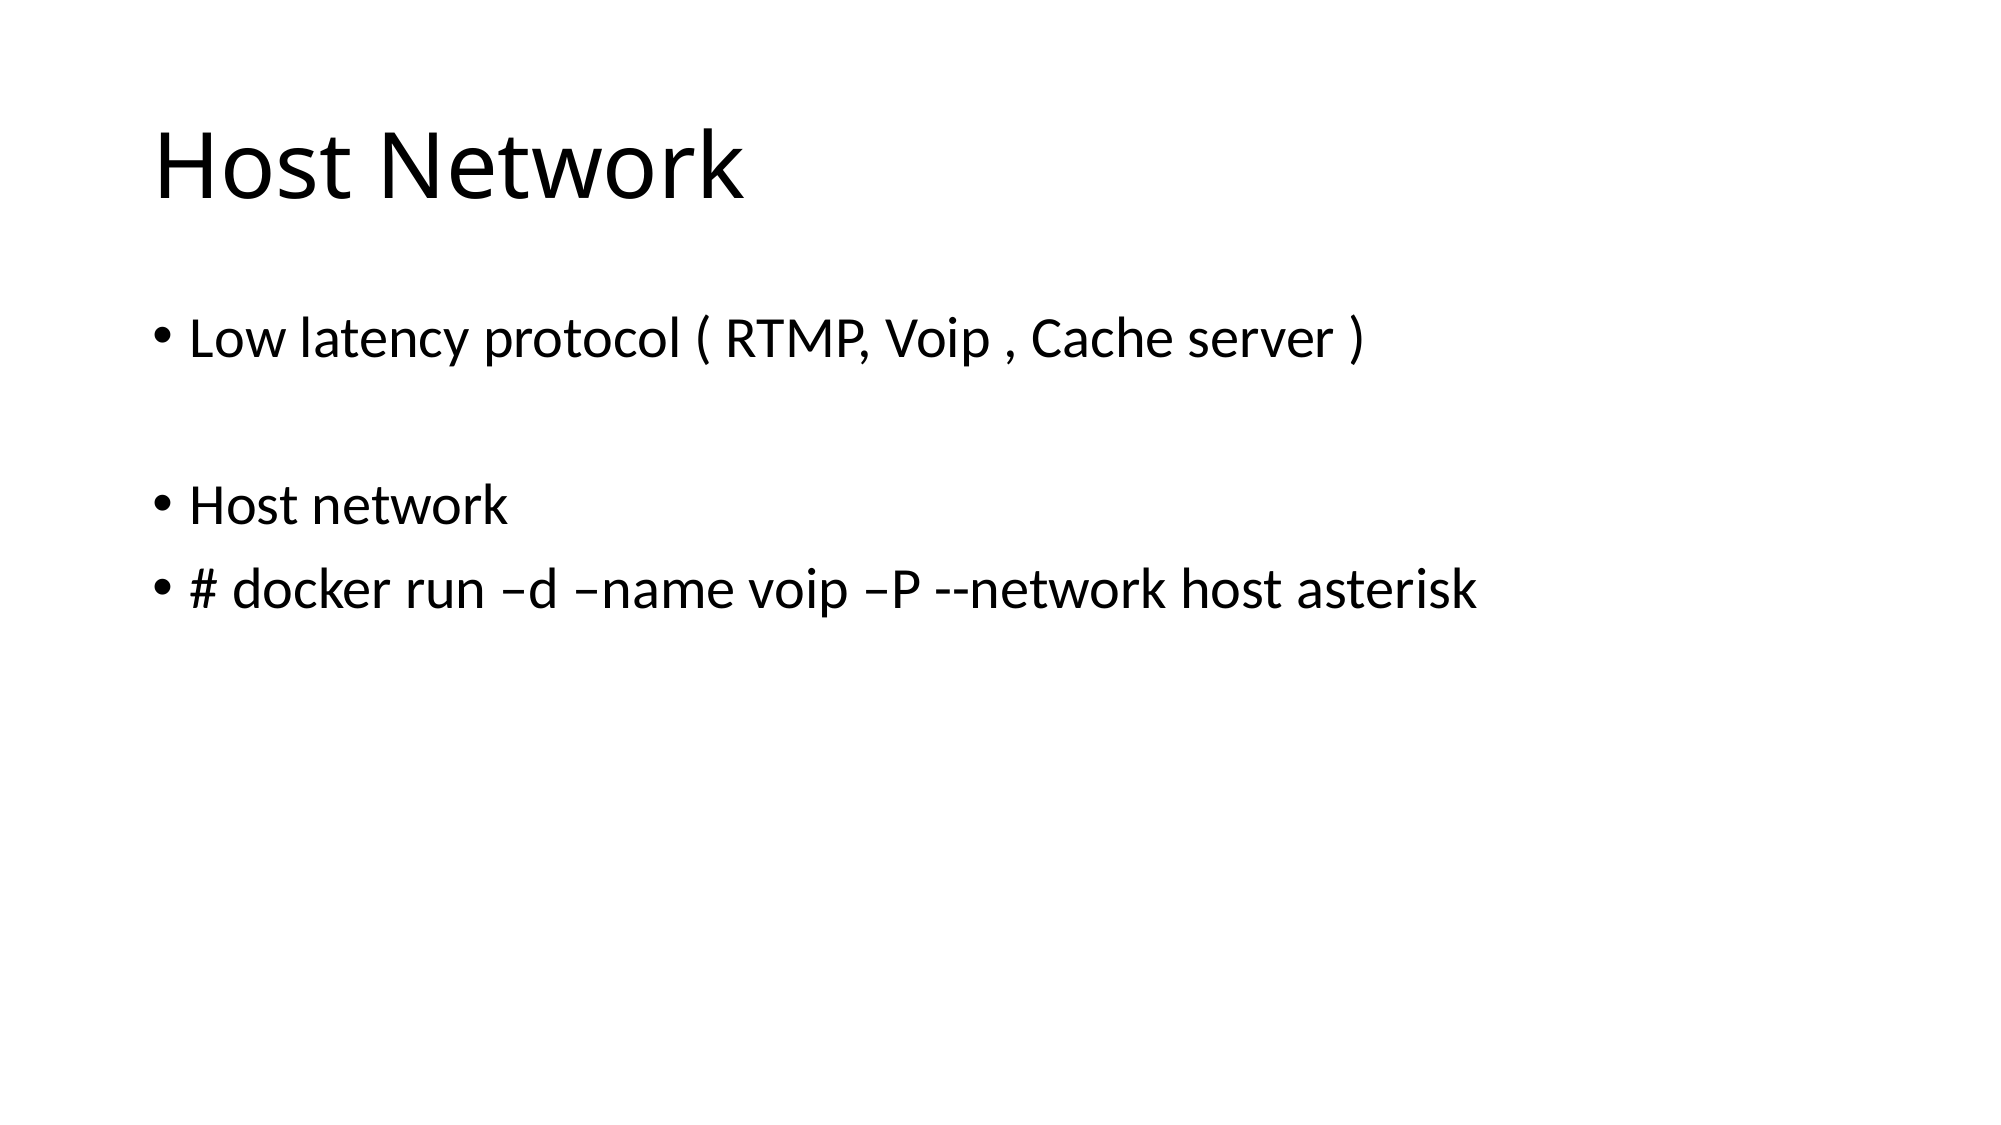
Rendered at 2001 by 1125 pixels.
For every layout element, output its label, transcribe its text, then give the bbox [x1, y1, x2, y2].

title Host Network [137, 59, 1863, 278]
list Low latency protocol ( RTMP, Voip , Cache server ) Host network # docker run –d –name voip –P --network host asterisk [137, 299, 1863, 1014]
